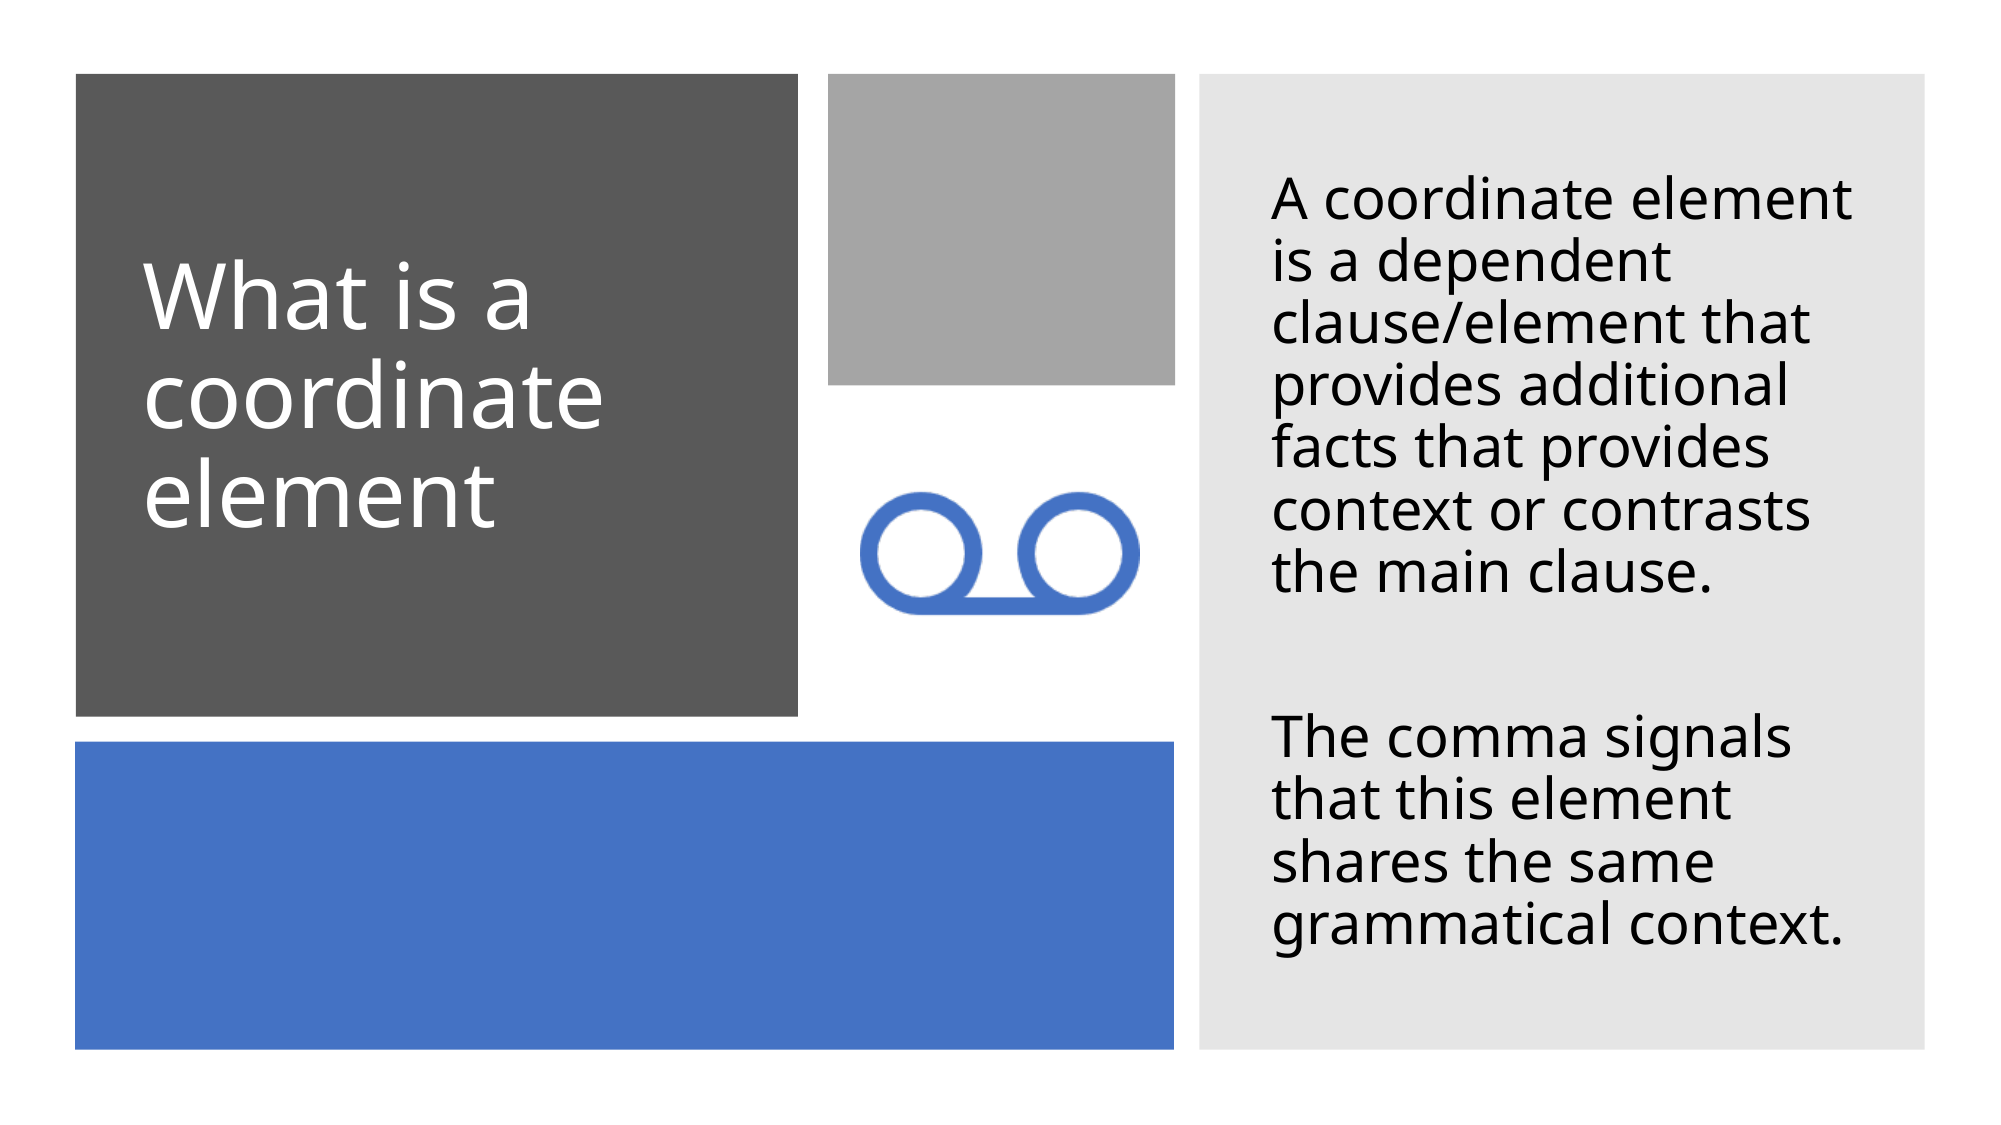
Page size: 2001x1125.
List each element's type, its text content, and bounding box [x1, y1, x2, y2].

text_box [827, 73, 1176, 386]
title What is a coordinate element [127, 125, 744, 673]
picture [859, 422, 1140, 703]
text_box [74, 741, 1175, 1051]
list A coordinate element is a dependent clause/element that provides additional facts that provides context or contrasts the main clause. The comma signals that this element shares the same grammatical context. [1256, 130, 1873, 996]
text_box [75, 73, 799, 718]
text_box [1198, 73, 1926, 1051]
